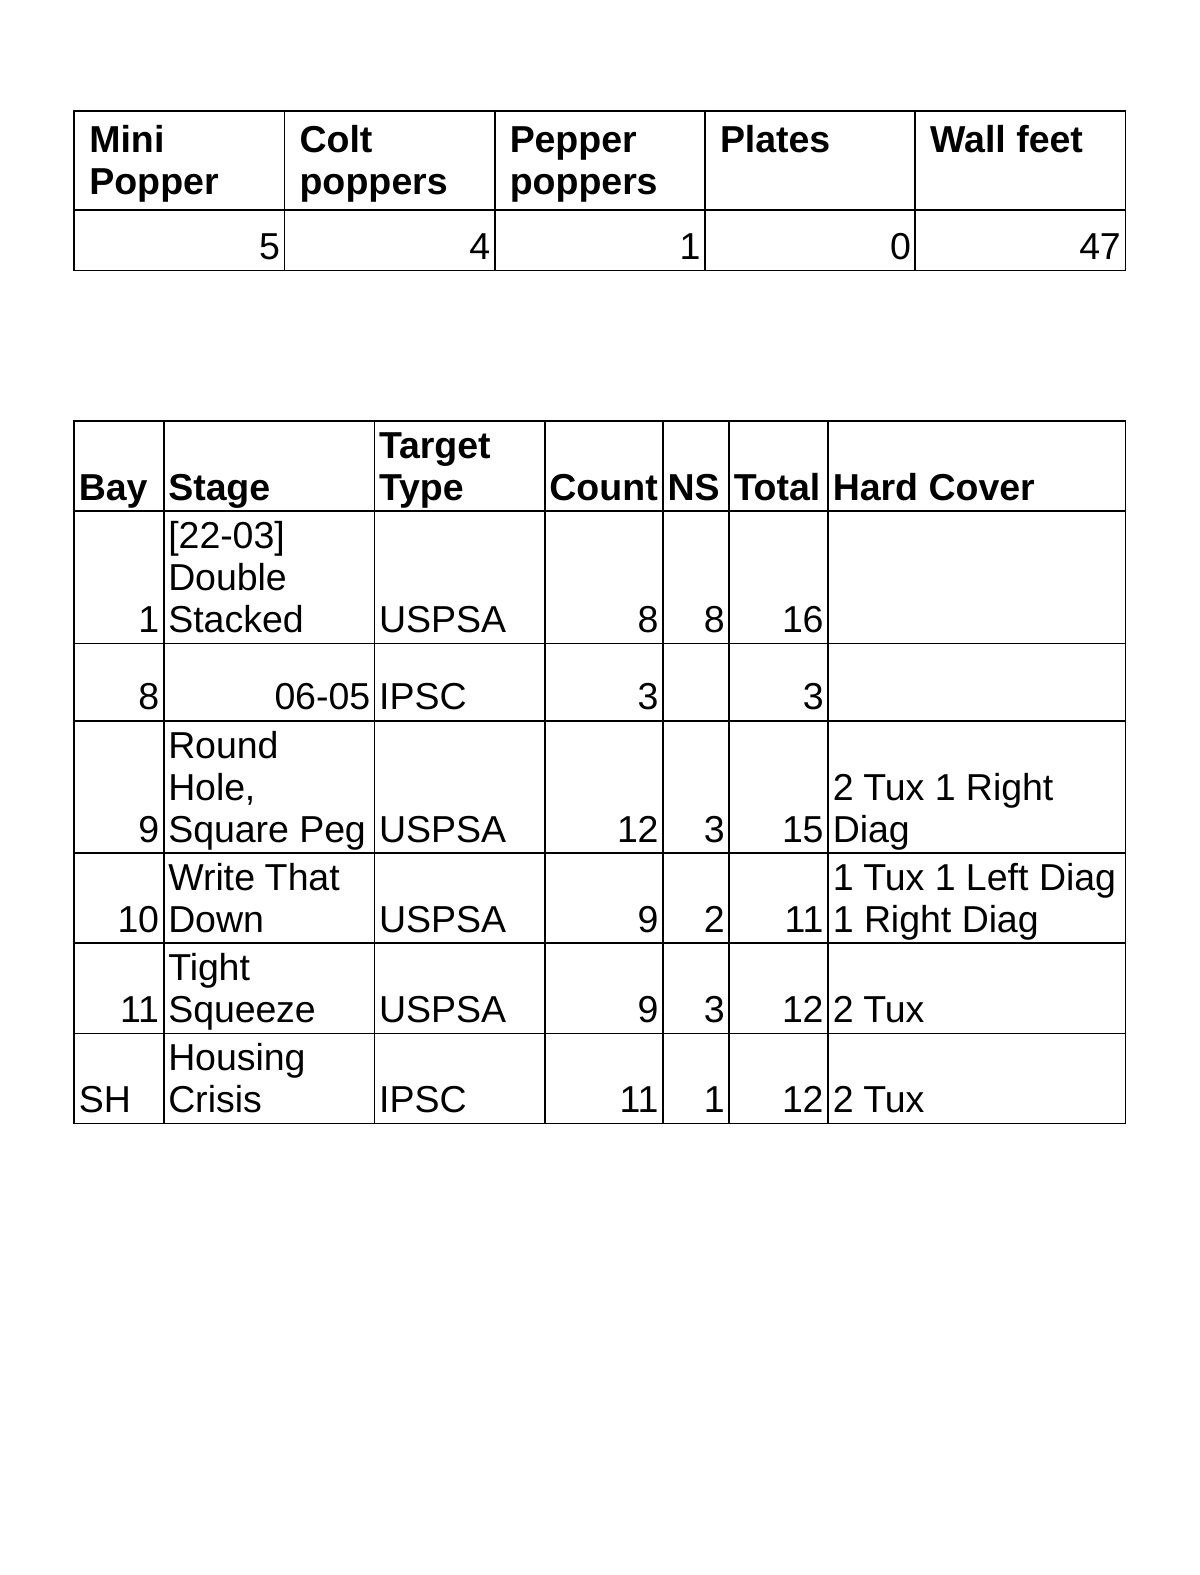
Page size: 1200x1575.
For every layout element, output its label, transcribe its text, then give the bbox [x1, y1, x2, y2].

table_cell 9 [546, 944, 662, 1033]
table_cell [22-03] Double Stacked [165, 512, 374, 643]
table_cell 16 [730, 512, 827, 643]
table_cell USPSA [375, 722, 544, 852]
table_header Bay [75, 422, 163, 510]
table_header Plates [706, 112, 914, 209]
table_cell 1 [75, 512, 163, 643]
table_cell [829, 512, 1125, 643]
table_cell 2 Tux [829, 944, 1125, 1033]
table_cell USPSA [375, 944, 544, 1033]
table_cell Tight Squeeze [165, 944, 374, 1033]
table_cell Housing Crisis [165, 1034, 374, 1123]
table_cell 8 [664, 512, 728, 643]
table_cell 11 [730, 854, 827, 942]
table_header Wall feet [916, 112, 1125, 209]
table_header NS [664, 422, 728, 510]
table_cell 11 [75, 944, 163, 1033]
table_cell 12 [546, 722, 662, 852]
table_cell 3 [664, 944, 728, 1033]
table_cell 4 [285, 211, 494, 270]
table_cell 1 [496, 211, 704, 270]
table_cell SH [75, 1034, 163, 1123]
table_cell 12 [730, 944, 827, 1033]
table_header Colt poppers [285, 112, 494, 209]
table_cell USPSA [375, 512, 544, 643]
table_cell 2 [664, 854, 728, 942]
table_header Pepper poppers [496, 112, 704, 209]
table_cell 11 [546, 1034, 662, 1123]
table_cell 9 [75, 722, 163, 852]
table_cell 8 [546, 512, 662, 643]
table_cell 15 [730, 722, 827, 852]
table_header Hard Cover [829, 422, 1125, 510]
table_cell 10 [75, 854, 163, 942]
table_cell IPSC [375, 644, 544, 720]
table_cell Write That Down [165, 854, 374, 942]
table_cell 8 [75, 644, 163, 720]
table_header Stage [165, 422, 374, 510]
table_cell 9 [546, 854, 662, 942]
table_cell 3 [664, 722, 728, 852]
table_cell 47 [916, 211, 1125, 270]
table_cell 06-05 [165, 644, 374, 720]
table_cell 3 [730, 644, 827, 720]
table_cell USPSA [375, 854, 544, 942]
table_cell 2 Tux [829, 1034, 1125, 1123]
table_cell [664, 644, 728, 720]
table_cell 0 [706, 211, 914, 270]
table_cell [829, 644, 1125, 720]
table_header Count [546, 422, 662, 510]
table_cell 1 [664, 1034, 728, 1123]
table_cell 12 [730, 1034, 827, 1123]
table_cell 3 [546, 644, 662, 720]
table_header Total [730, 422, 827, 510]
table_cell 5 [75, 211, 284, 270]
table_cell Round Hole, Square Peg [165, 722, 374, 852]
table_cell 2 Tux 1 Right Diag [829, 722, 1125, 852]
table_header Mini Popper [75, 112, 284, 209]
table_cell 1 Tux 1 Left Diag 1 Right Diag [829, 854, 1125, 942]
table_cell IPSC [375, 1034, 544, 1123]
table_header Target Type [375, 422, 544, 510]
